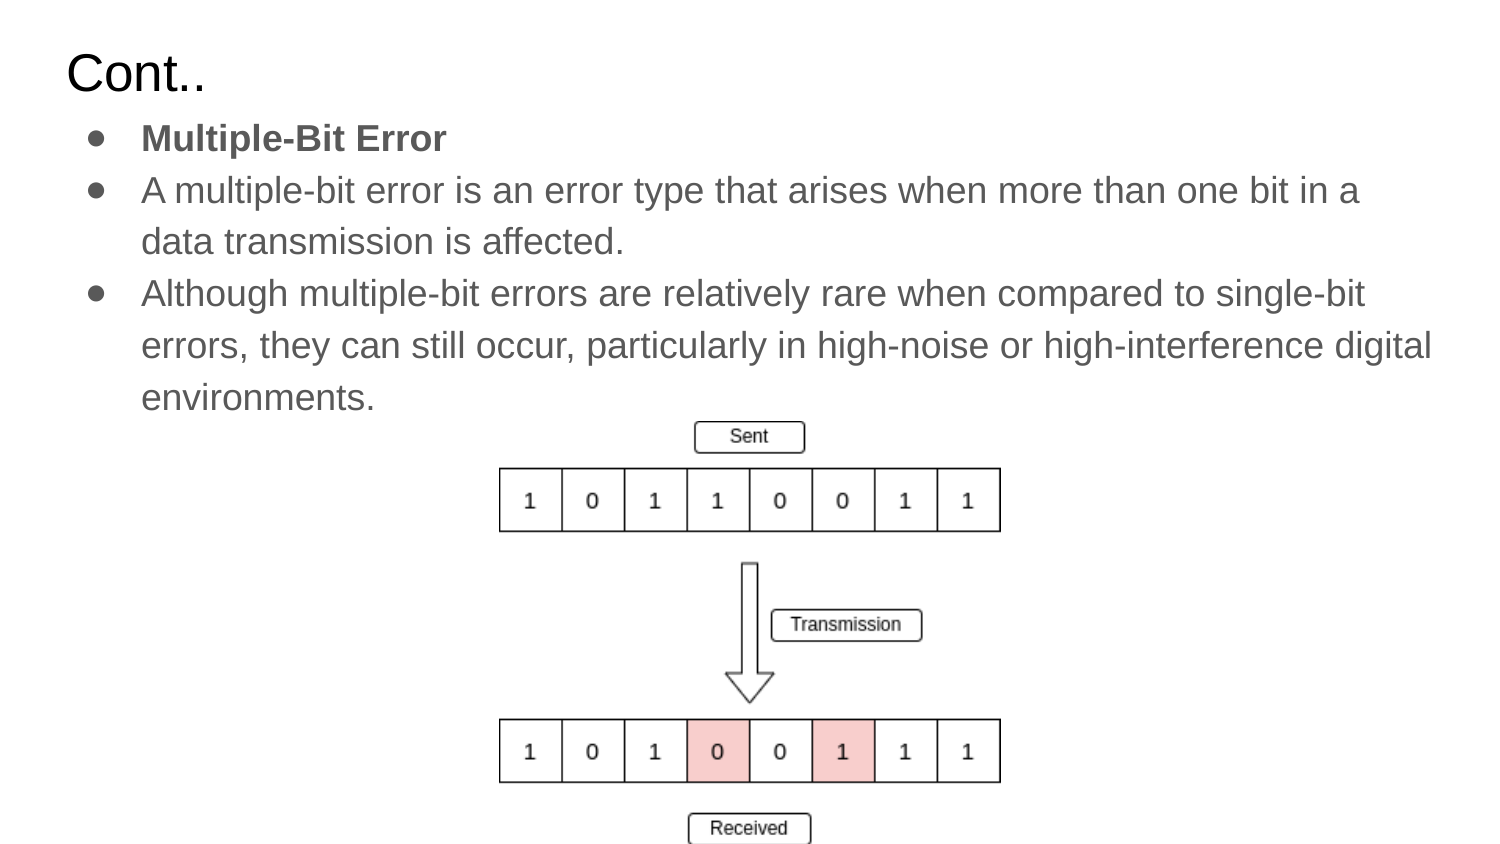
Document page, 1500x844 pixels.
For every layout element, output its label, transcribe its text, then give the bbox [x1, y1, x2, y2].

list Multiple-Bit Error A multiple-bit error is an error type that arises when more than one bit in a data transmission is affected. Although multiple-bit errors are relatively rare when compared to single-bit errors, they can still occur, particularly in high-noise or high-interference digital environments. [51, 92, 1449, 844]
picture [498, 421, 1001, 844]
title Cont.. [51, 23, 1449, 92]
